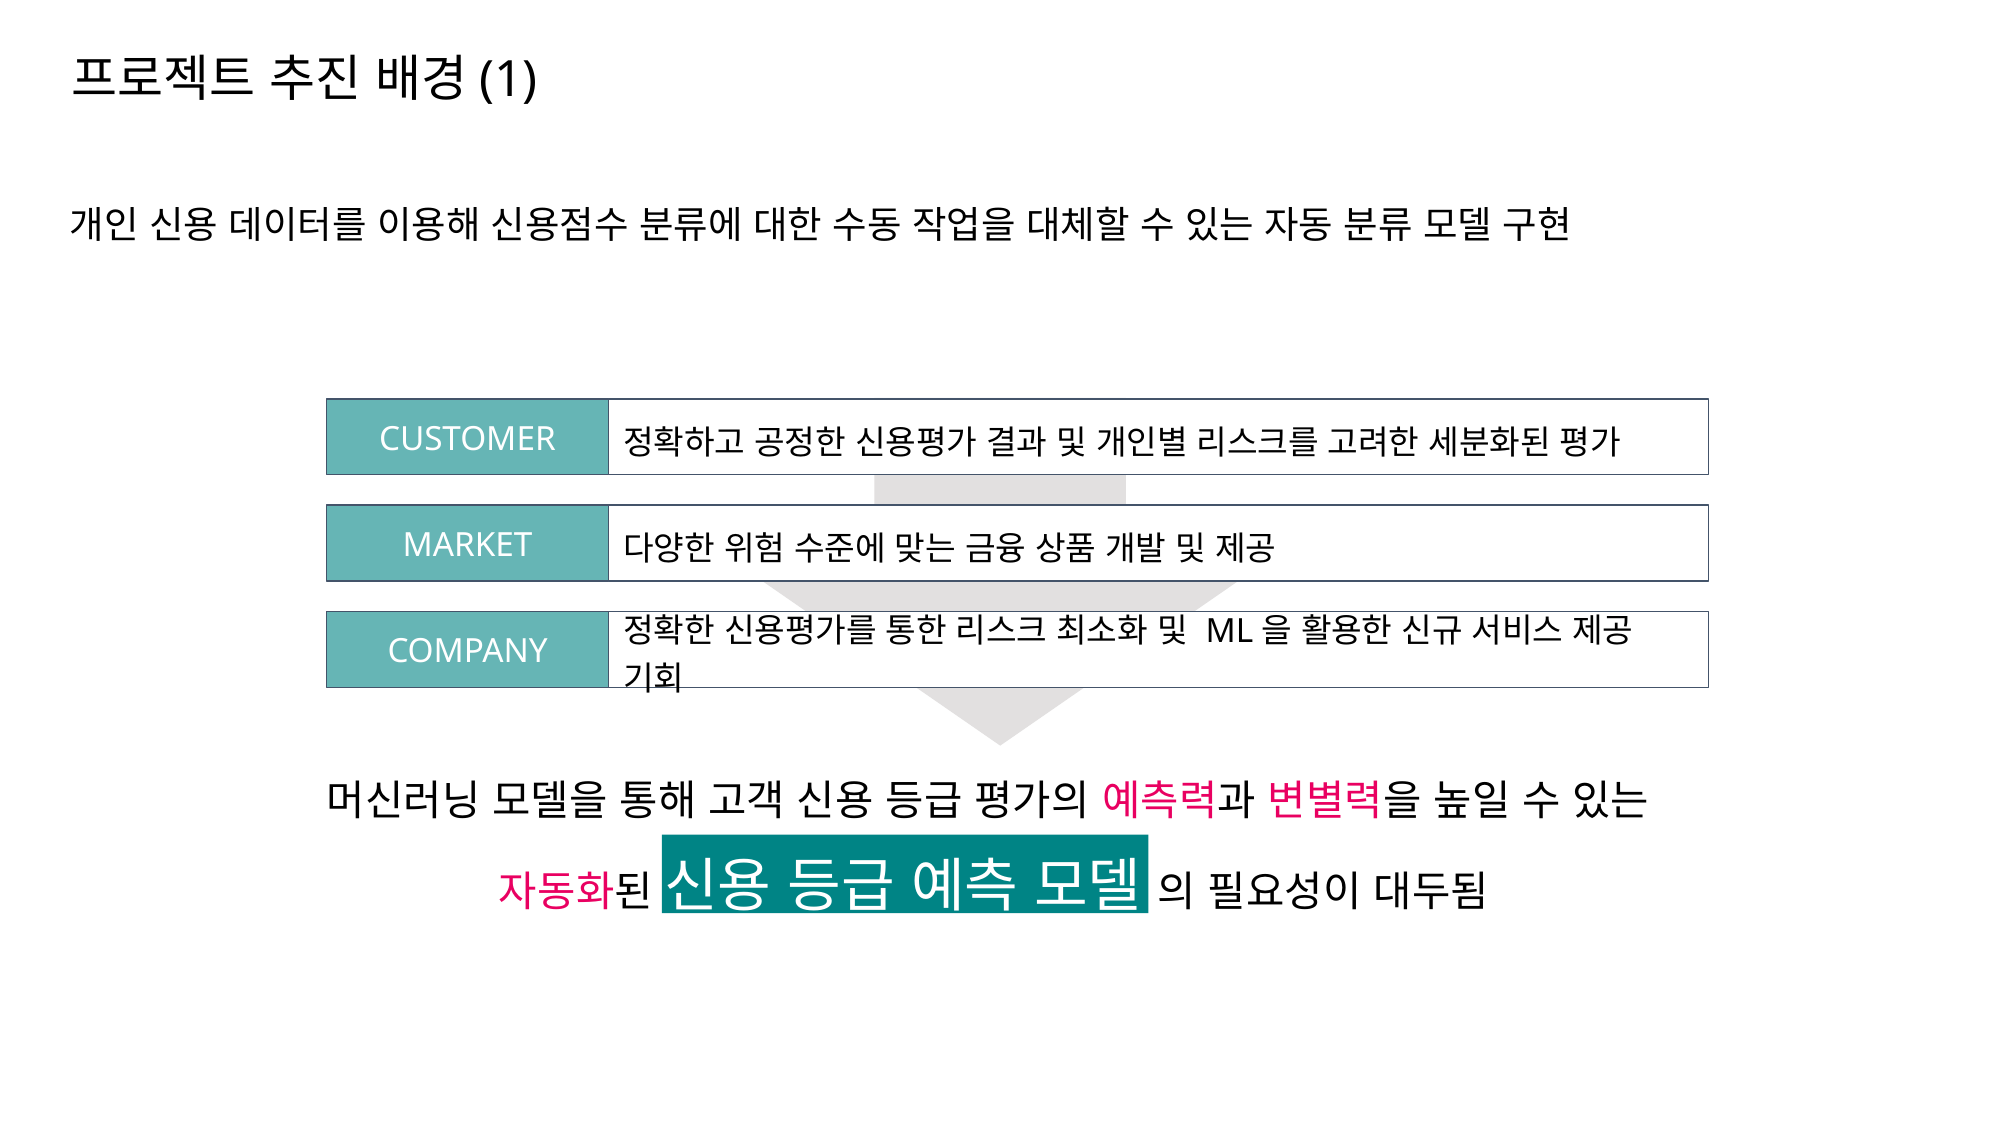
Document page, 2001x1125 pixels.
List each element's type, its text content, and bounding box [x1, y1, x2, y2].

text_box [762, 581, 1239, 611]
text_box COMPANY [326, 611, 608, 688]
text_box [916, 688, 1084, 746]
text_box [874, 475, 1126, 505]
list 프로젝트 추진 배경(1) [56, 46, 1378, 165]
text_box 개인 신용 데이터를 이용해 신용점수 분류에 대한 수동 작업을 대체할 수 있는 자동 분류 모델 구현 [54, 184, 1945, 327]
text_box 정확하고 공정한 신용평가 결과 및 개인별 리스크를 고려한 세분화된 평가 [608, 398, 1709, 475]
text_box 다양한 위험 수준에 맞는 금융 상품 개발 및 제공 [608, 505, 1709, 581]
text_box 정확한 신용평가를 통한 리스크 최소화 및 ML을 활용한 신규 서비스 제공 기회 [608, 611, 1709, 688]
text_box 머신러닝 모델을 통해 고객 신용 등급 평가의 예측력과 변별력을 높일 수 있는 자동화된 신용 등급 예측 모델 의 필요성이 대두됨 [54, 748, 1933, 891]
text_box MARKET [326, 505, 608, 581]
text_box [661, 891, 1149, 914]
text_box CUSTOMER [326, 398, 608, 475]
